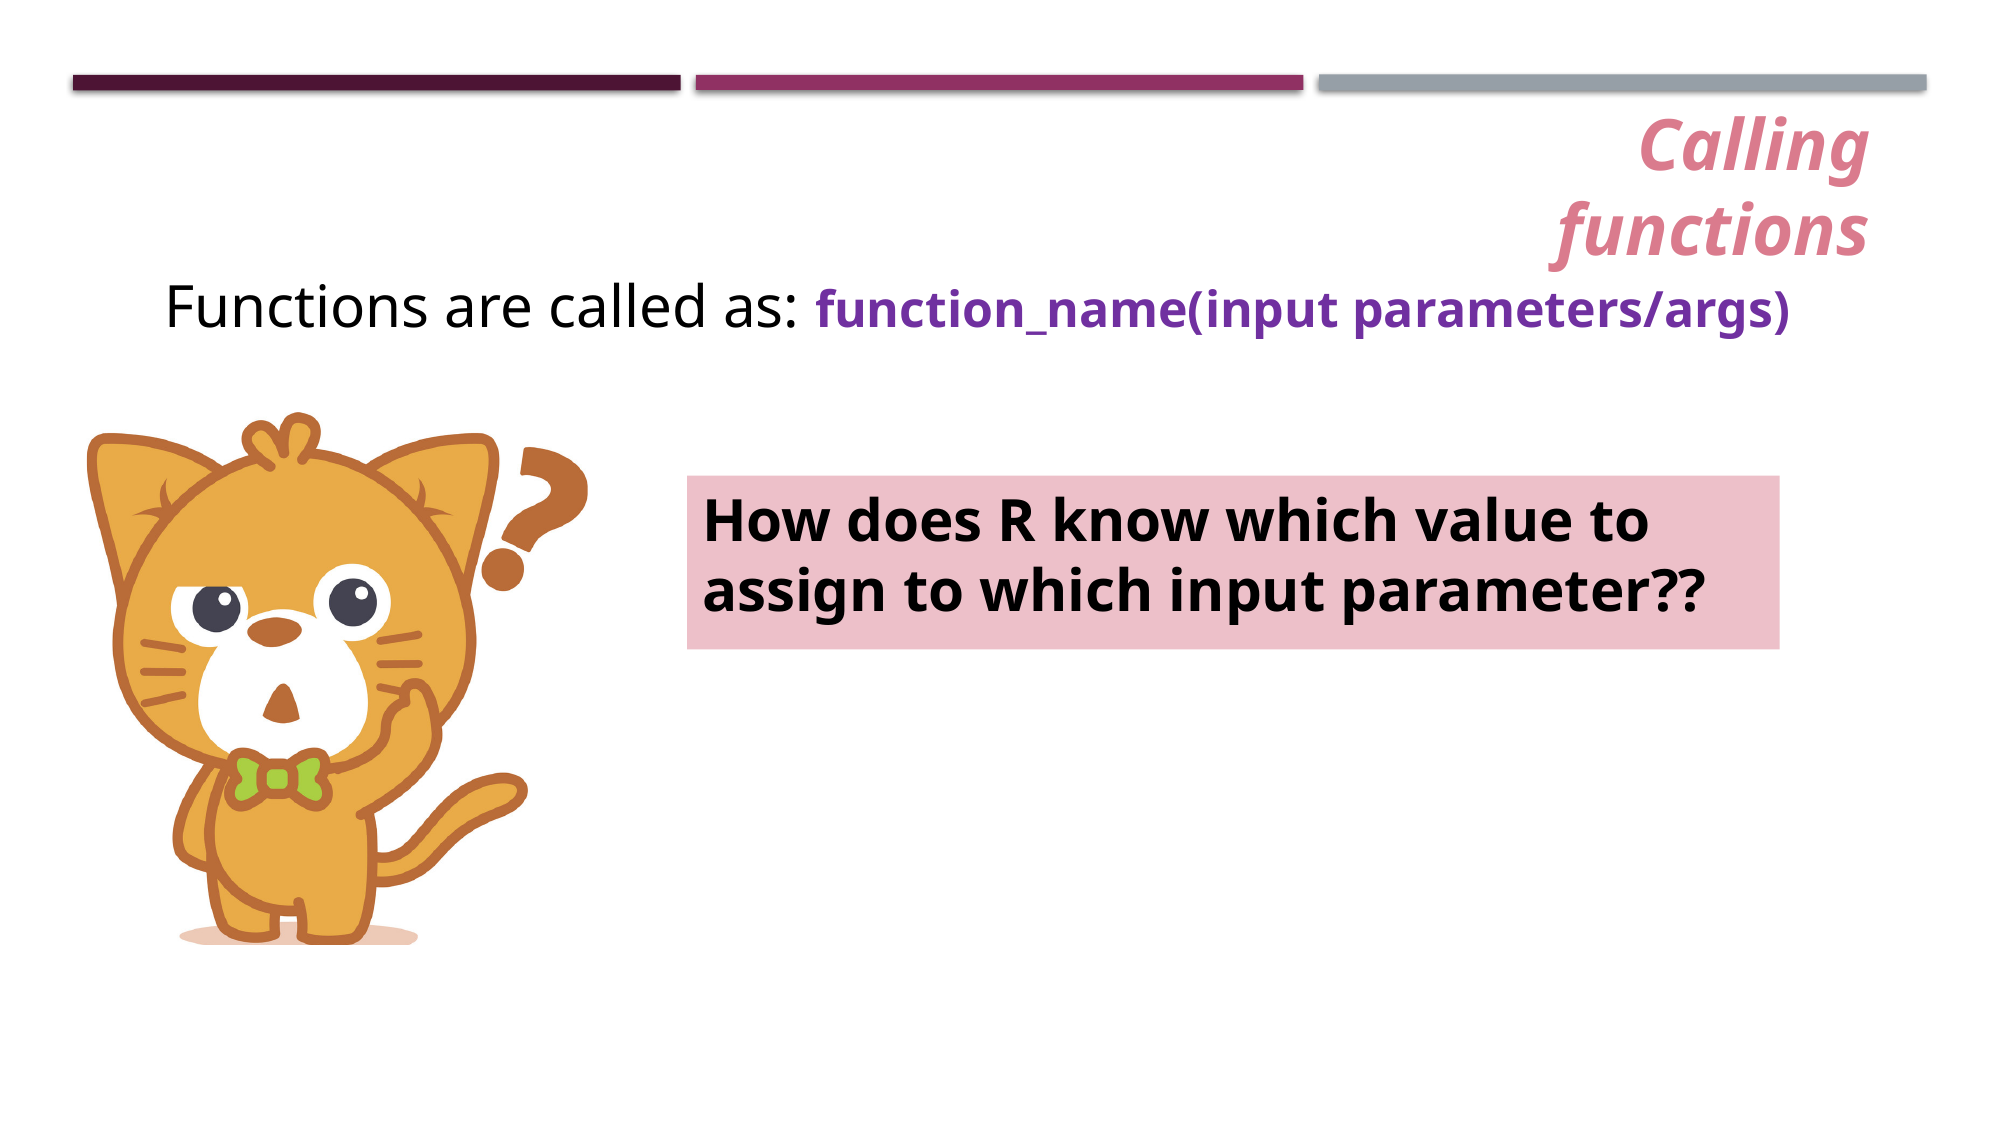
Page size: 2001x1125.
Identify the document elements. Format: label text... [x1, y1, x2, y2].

text_box How does R know which value to assign to which input parameter?? [687, 475, 1780, 650]
text_box Functions are called as: function_name(input parameters/args) [149, 261, 1904, 338]
picture [86, 411, 589, 946]
text_box Calling functions [1313, 92, 1886, 165]
